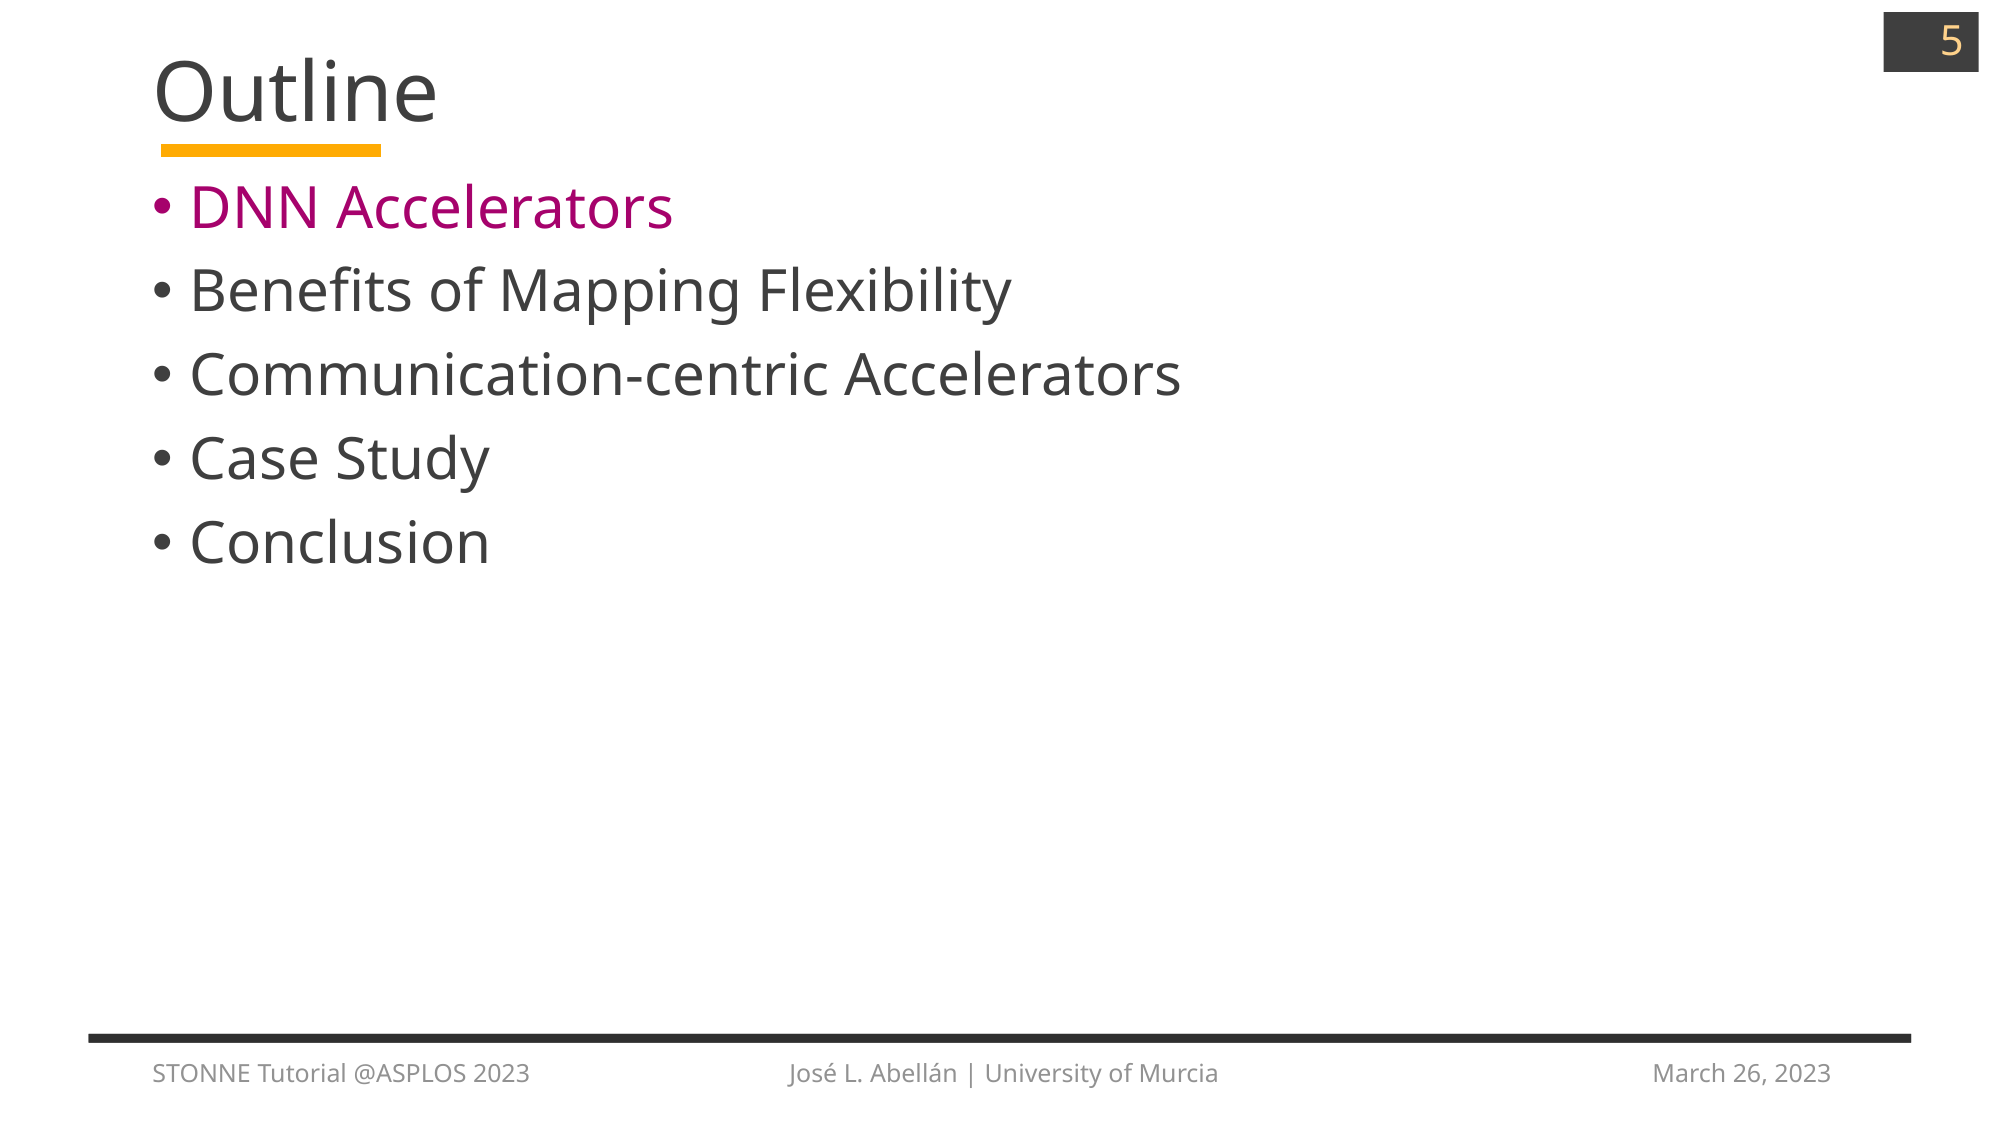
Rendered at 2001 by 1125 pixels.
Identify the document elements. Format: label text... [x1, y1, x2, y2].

footer STONNE Tutorial @ASPLOS 2023 José L. Abellán | University of Murcia [137, 1042, 1364, 1103]
slide_number 5 [1883, 12, 1979, 72]
title Outline [137, 42, 1863, 151]
list DNN Accelerators Benefits of Mapping Flexibility Communication-centric Accelerators Case Study Conclusion [137, 170, 1863, 1014]
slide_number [1637, 1042, 1979, 1103]
